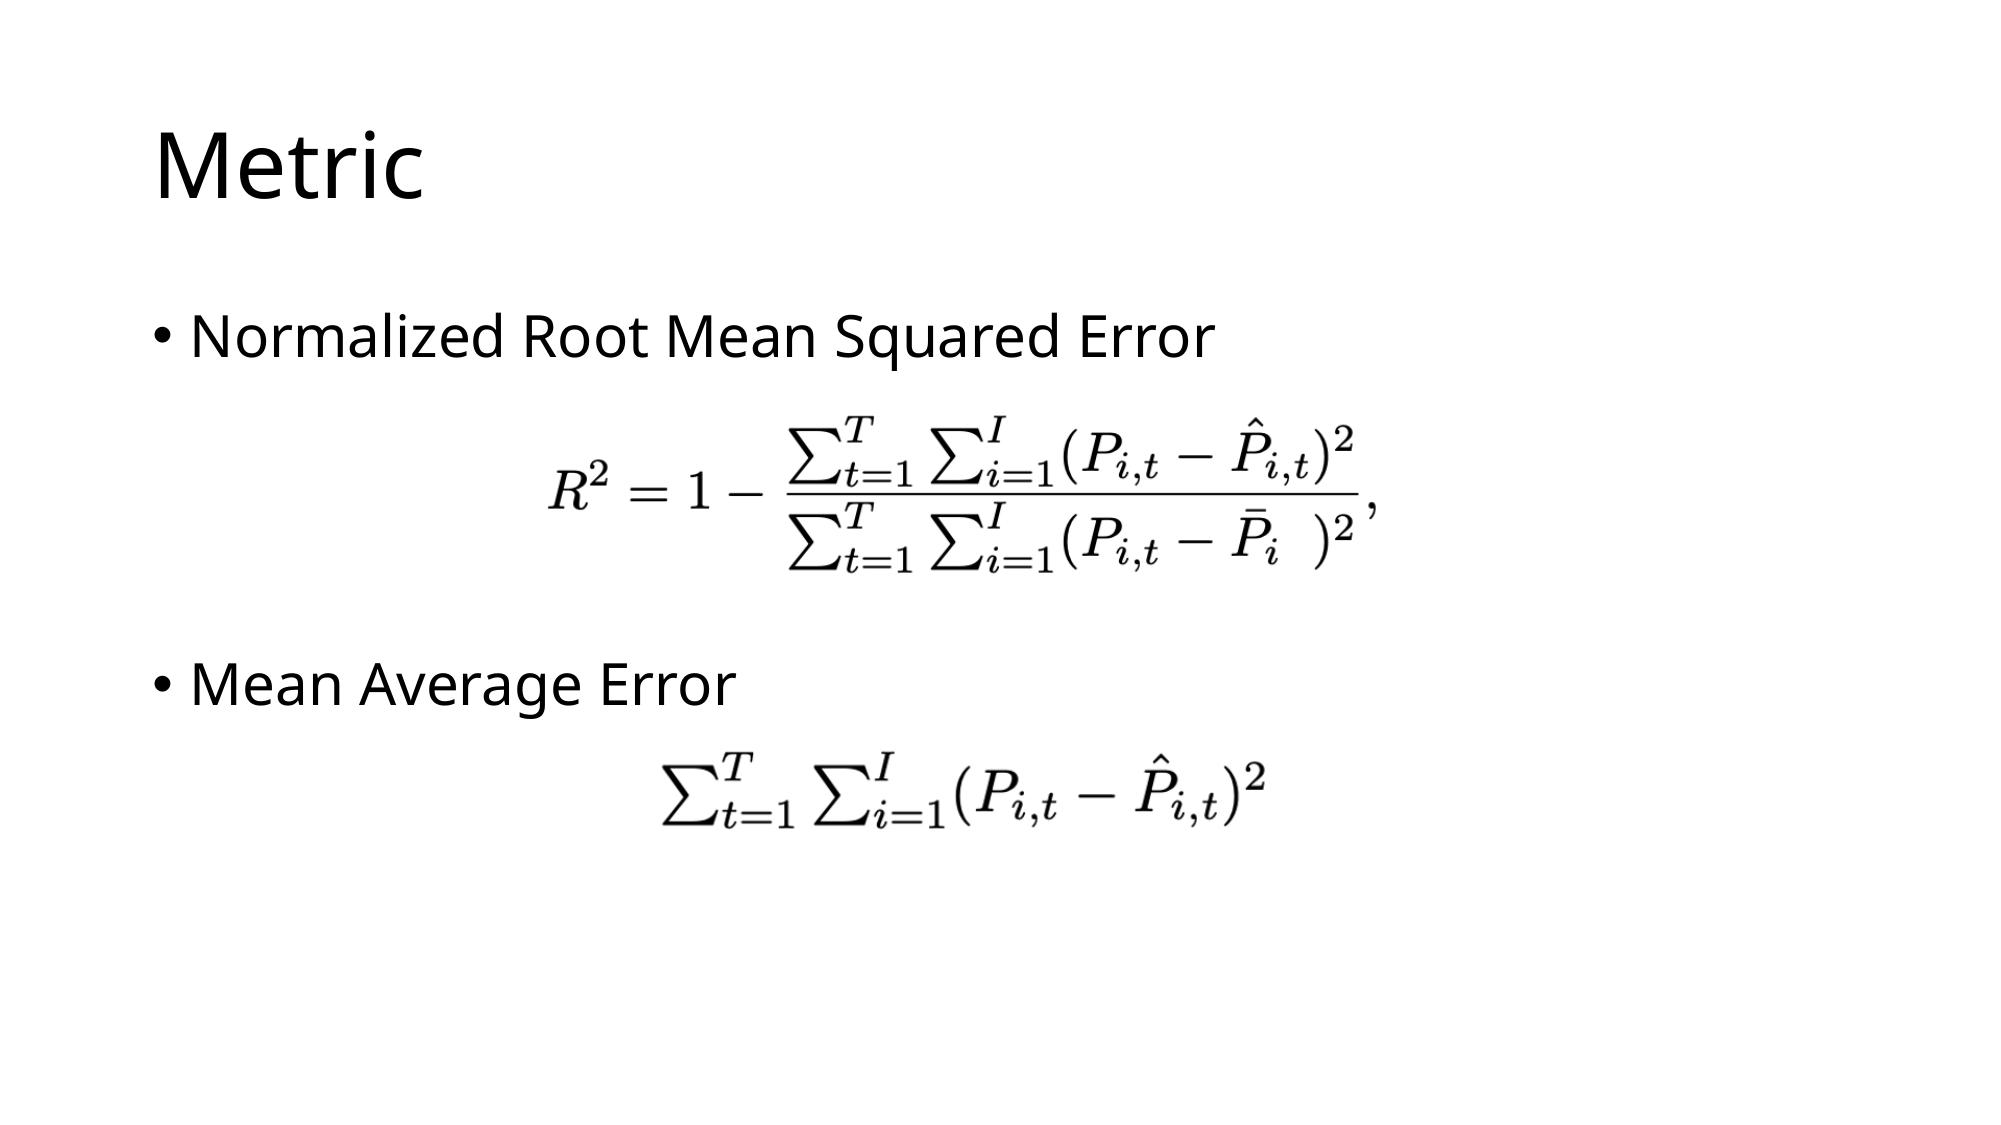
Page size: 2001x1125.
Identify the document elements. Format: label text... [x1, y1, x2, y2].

picture [651, 734, 1274, 831]
picture [542, 409, 1383, 580]
text_box Mean Average Error [137, 648, 1863, 737]
list Normalized Root Mean Squared Error [137, 299, 1863, 389]
title Metric [137, 59, 1863, 278]
